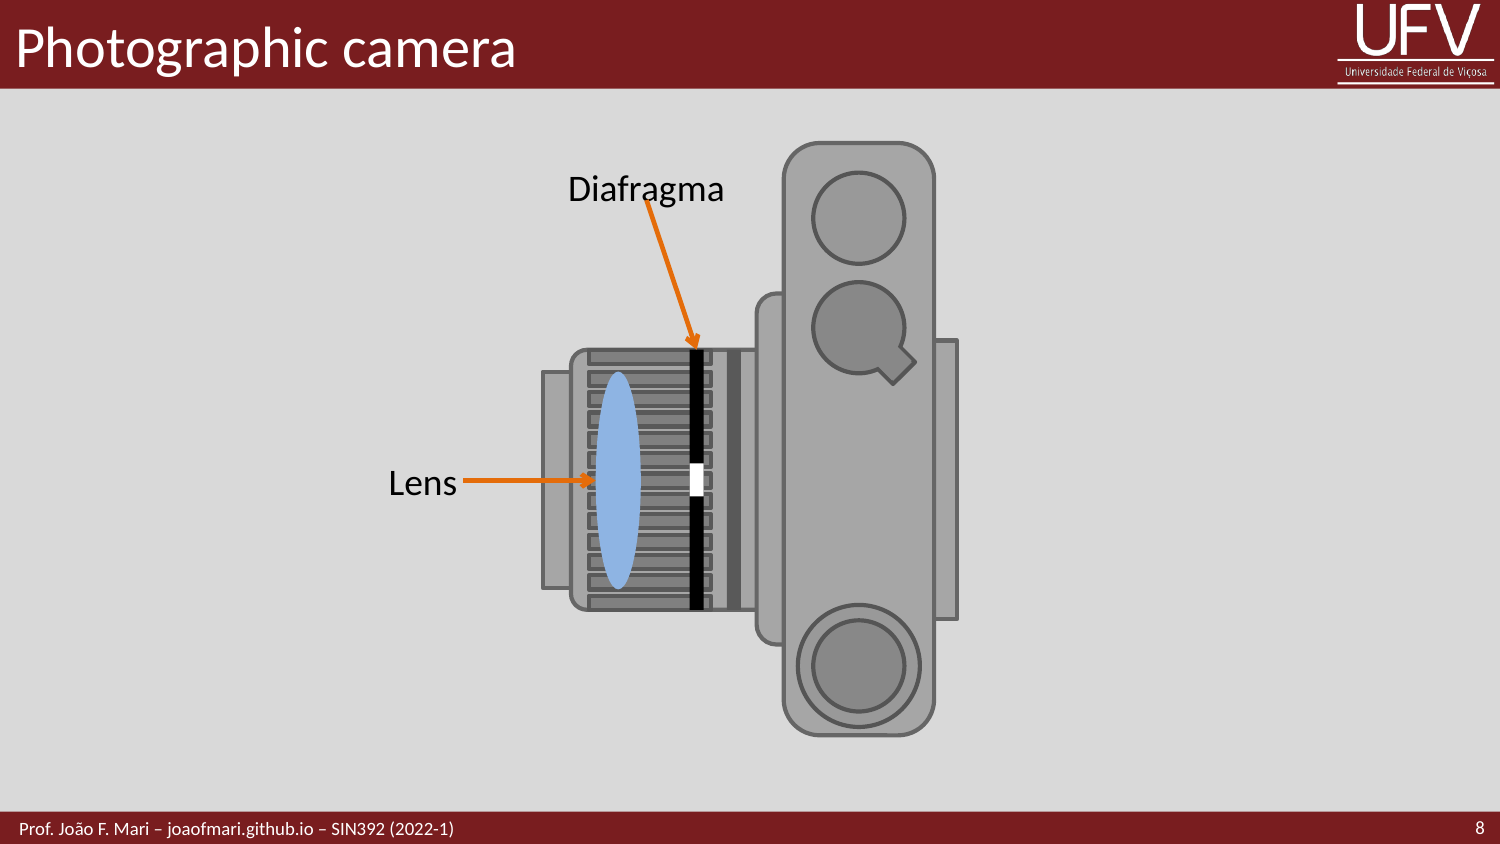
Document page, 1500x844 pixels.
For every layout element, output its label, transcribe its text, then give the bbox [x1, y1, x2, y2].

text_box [344, 142, 958, 736]
title Photographic camera [0, 0, 1500, 88]
slide_number 8 [1328, 811, 1500, 844]
list [0, 88, 1500, 812]
footer Prof. João F. Mari – joaofmari.github.io – SIN392 (2022-1) [0, 812, 1034, 844]
